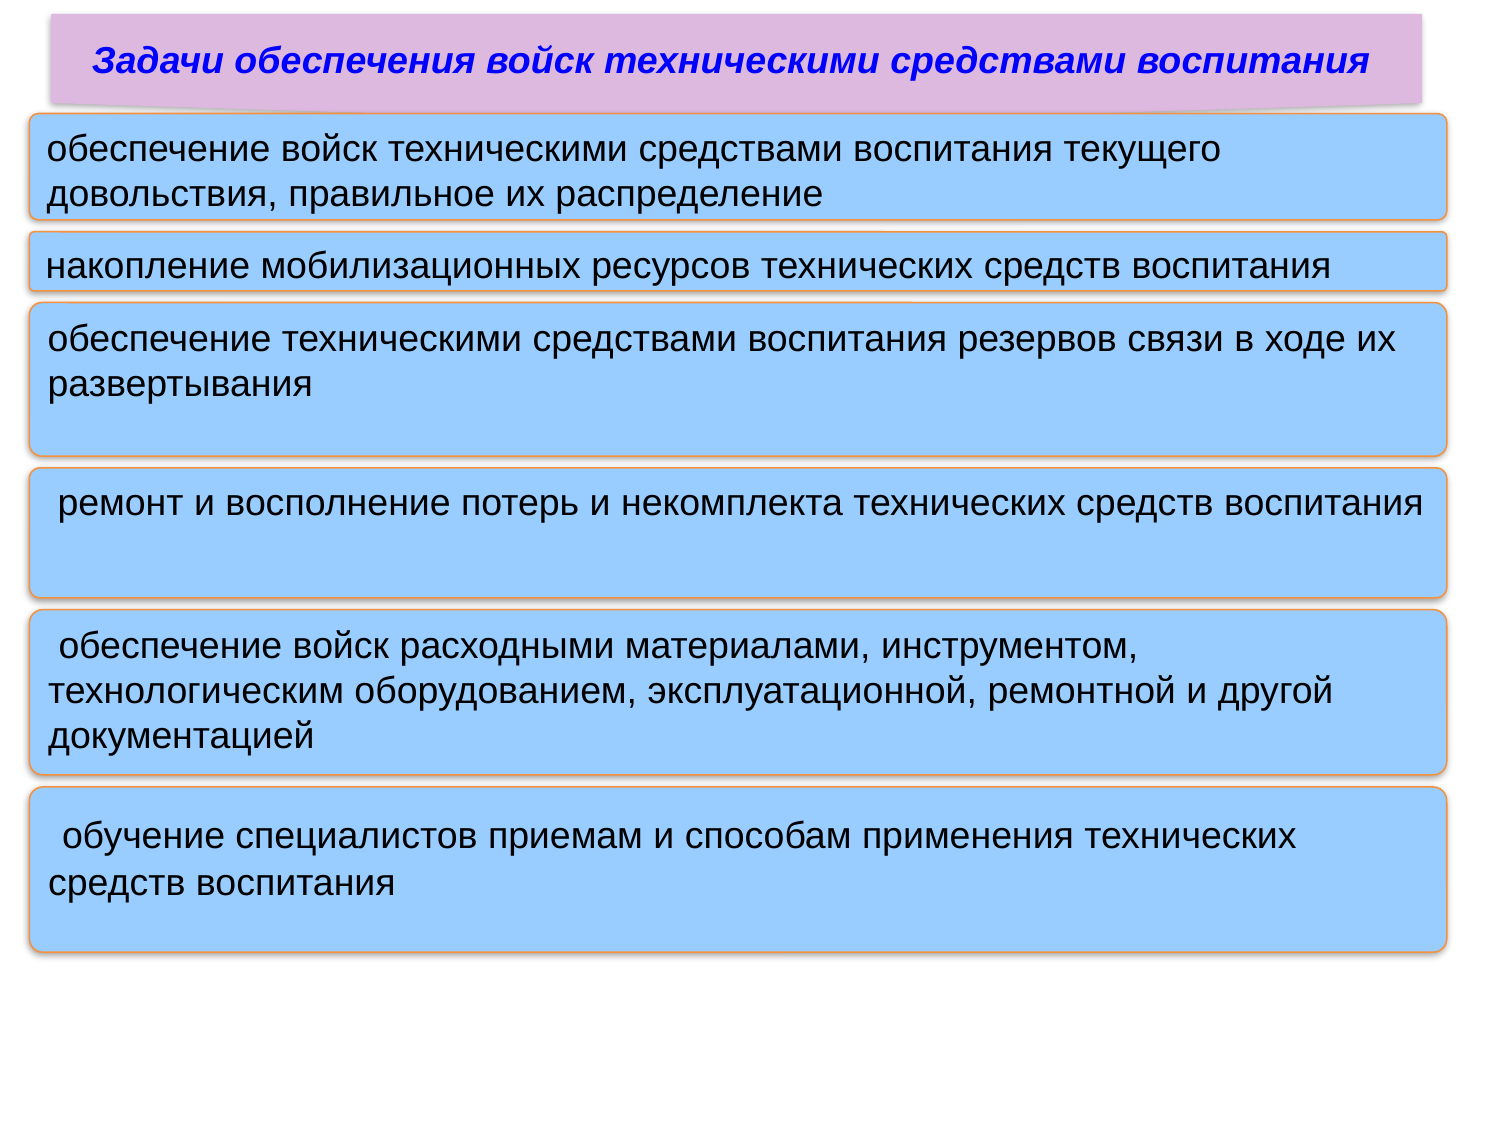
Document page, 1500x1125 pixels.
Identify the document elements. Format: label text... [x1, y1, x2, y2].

text_box обеспечение войск расходными материалами, инструментом, технологическим оборудованием, эксплуатационной, ремонтной и другой документацией [28, 608, 1448, 776]
text_box ремонт и восполнение потерь и некомплекта технических средств воспитания [28, 467, 1448, 599]
text_box обучение специалистов приемам и способам применения технических средств воспитания [28, 786, 1448, 954]
text_box накопление мобилизационных ресурсов технических средств воспитания [28, 230, 1448, 292]
text_box Задачи обеспечения войск техническими средствами воспитания [51, 13, 1423, 111]
text_box обеспечение войск техническими средствами воспитания текущего довольствия, правильное их распределение [28, 112, 1448, 221]
text_box обеспечение техническими средствами воспитания резервов связи в ходе их развертывания [28, 301, 1448, 457]
